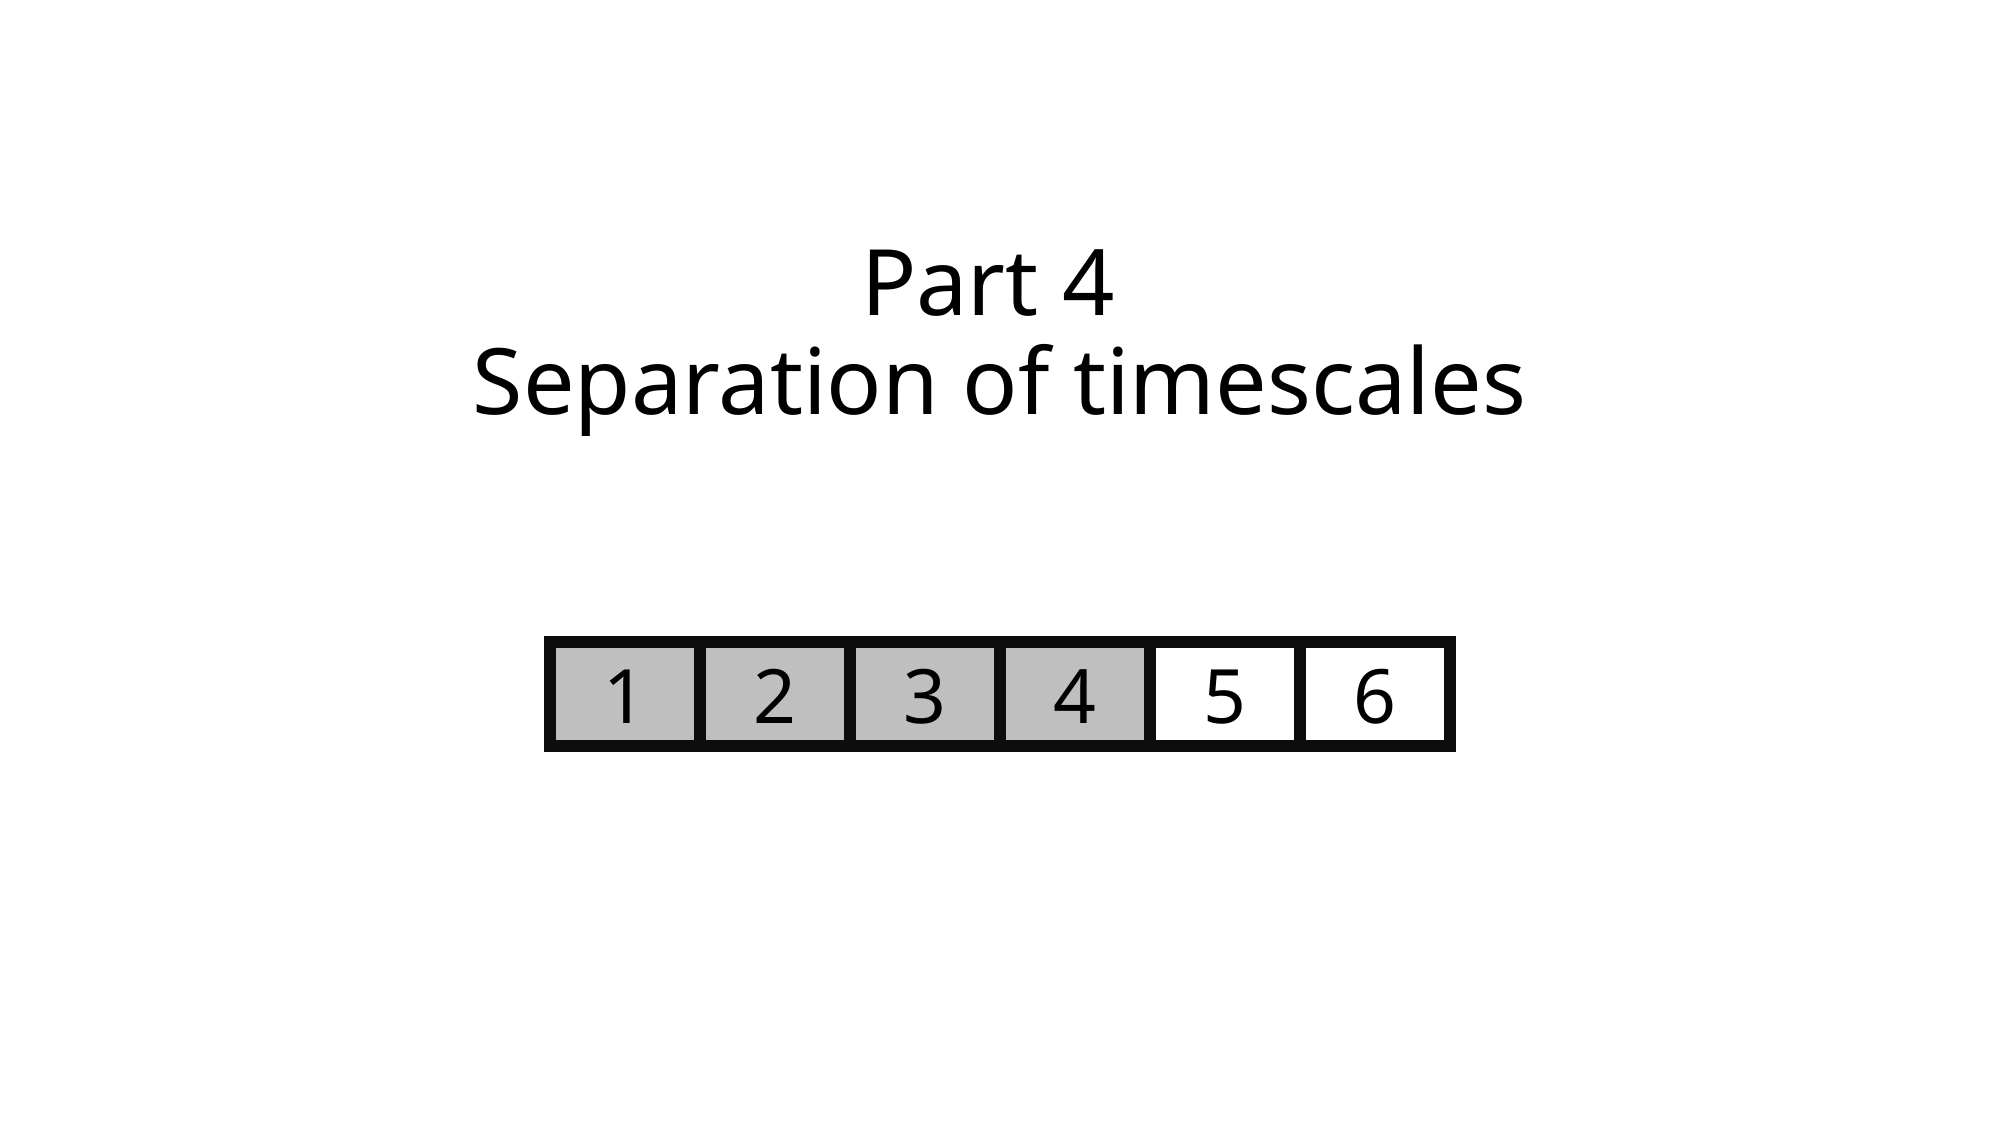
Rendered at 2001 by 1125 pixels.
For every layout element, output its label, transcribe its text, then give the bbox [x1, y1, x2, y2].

text_box 2 [698, 641, 848, 747]
text_box 5 [1148, 641, 1298, 747]
text_box 6 [1298, 641, 1451, 747]
title Part 4 Separation of timescales [185, 187, 1815, 483]
text_box 3 [848, 641, 998, 747]
text_box 1 [548, 641, 698, 747]
text_box 4 [998, 641, 1148, 747]
